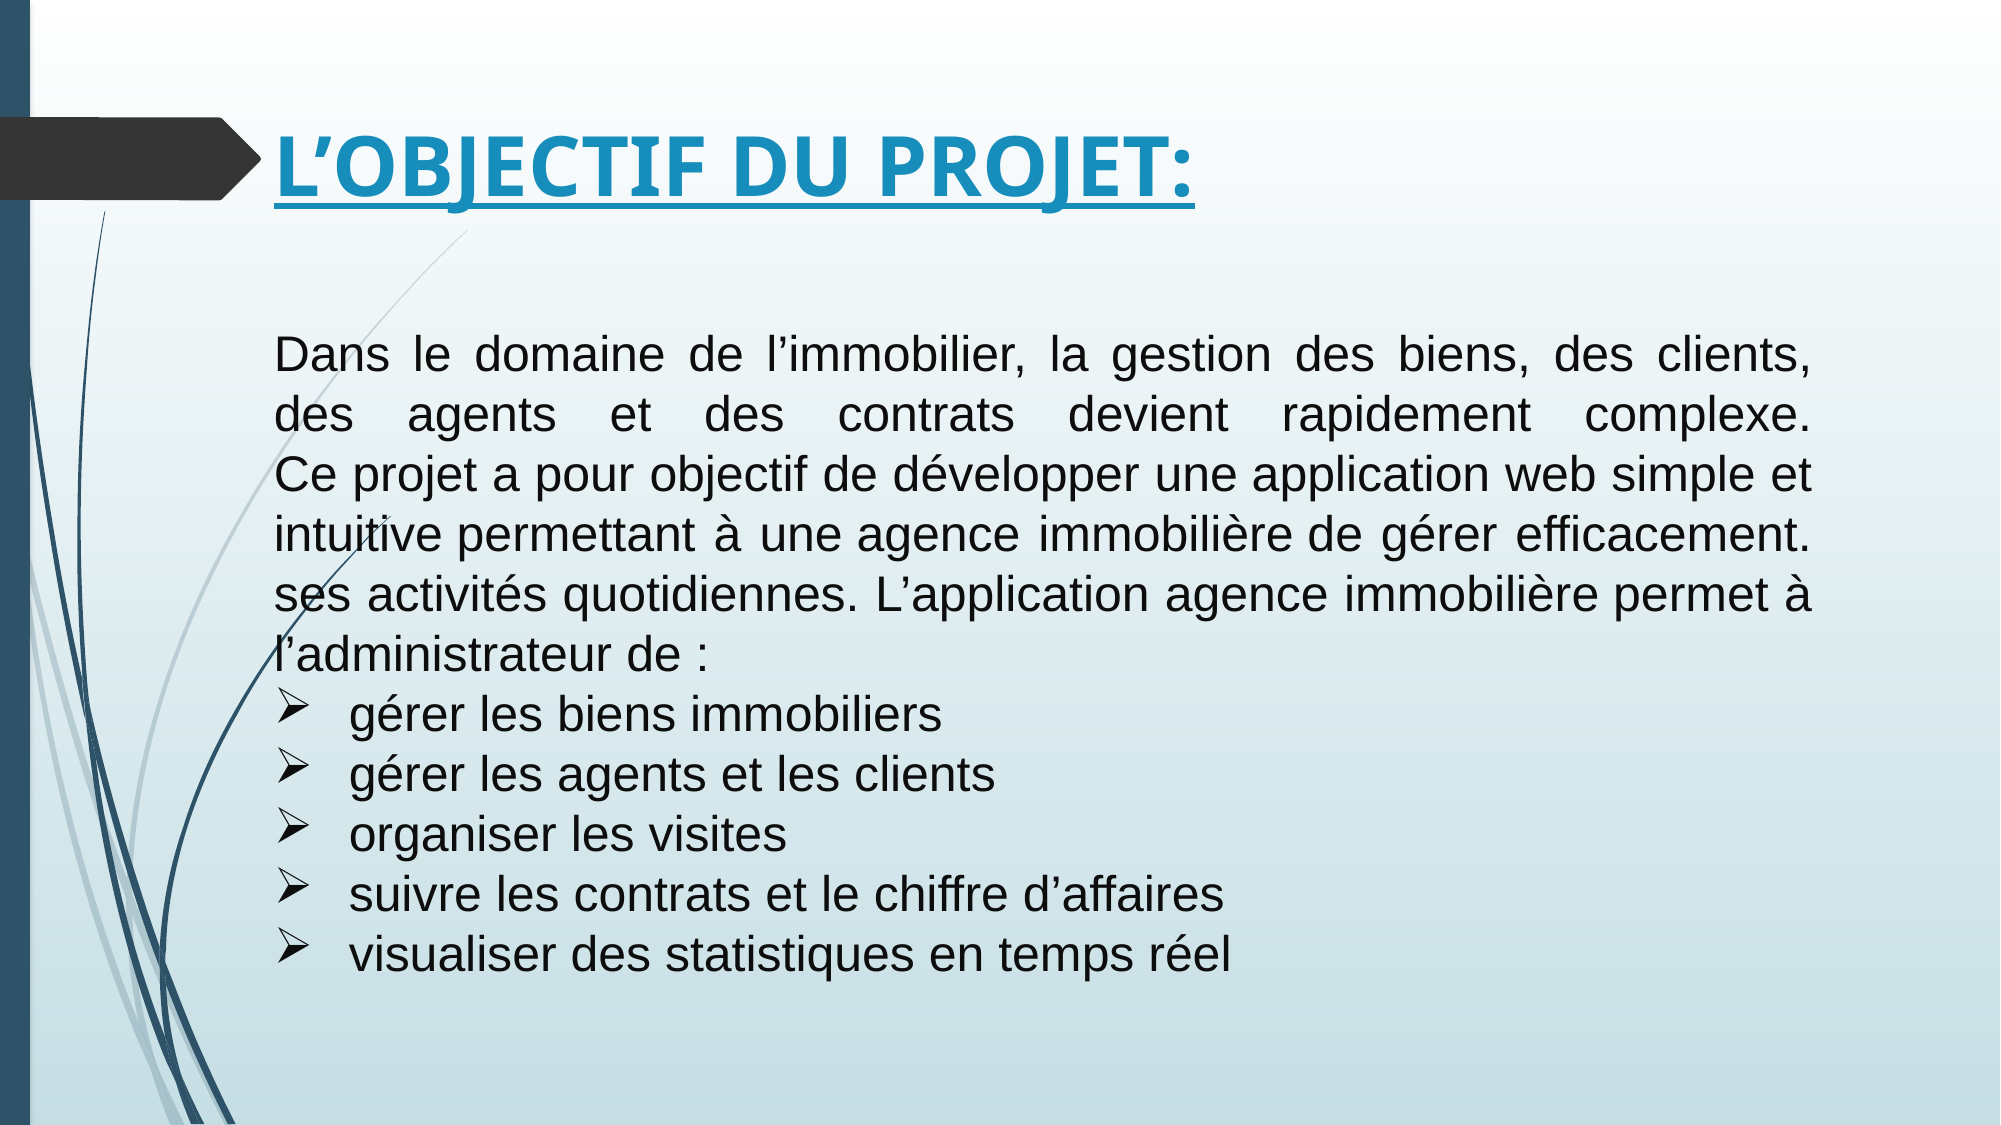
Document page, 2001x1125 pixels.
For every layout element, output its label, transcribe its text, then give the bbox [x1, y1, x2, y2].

text_box Dans le domaine de l’immobilier, la gestion des biens, des clients, des agents et des contrats devient rapidement complexe. Ce projet a pour objectif de développer une application web simple et intuitive permettant à une agence immobilière de gérer efficacement. ses activités quotidiennes. L’application agence immobilière permet à l’administrateur de : gérer les biens immobiliers gérer les agents et les clients organiser les visites suivre les contrats et le chiffre d’affaires visualiser des statistiques en temps réel [258, 313, 1828, 1039]
title L’OBJECTIF DU PROJET: [258, 106, 1884, 1043]
